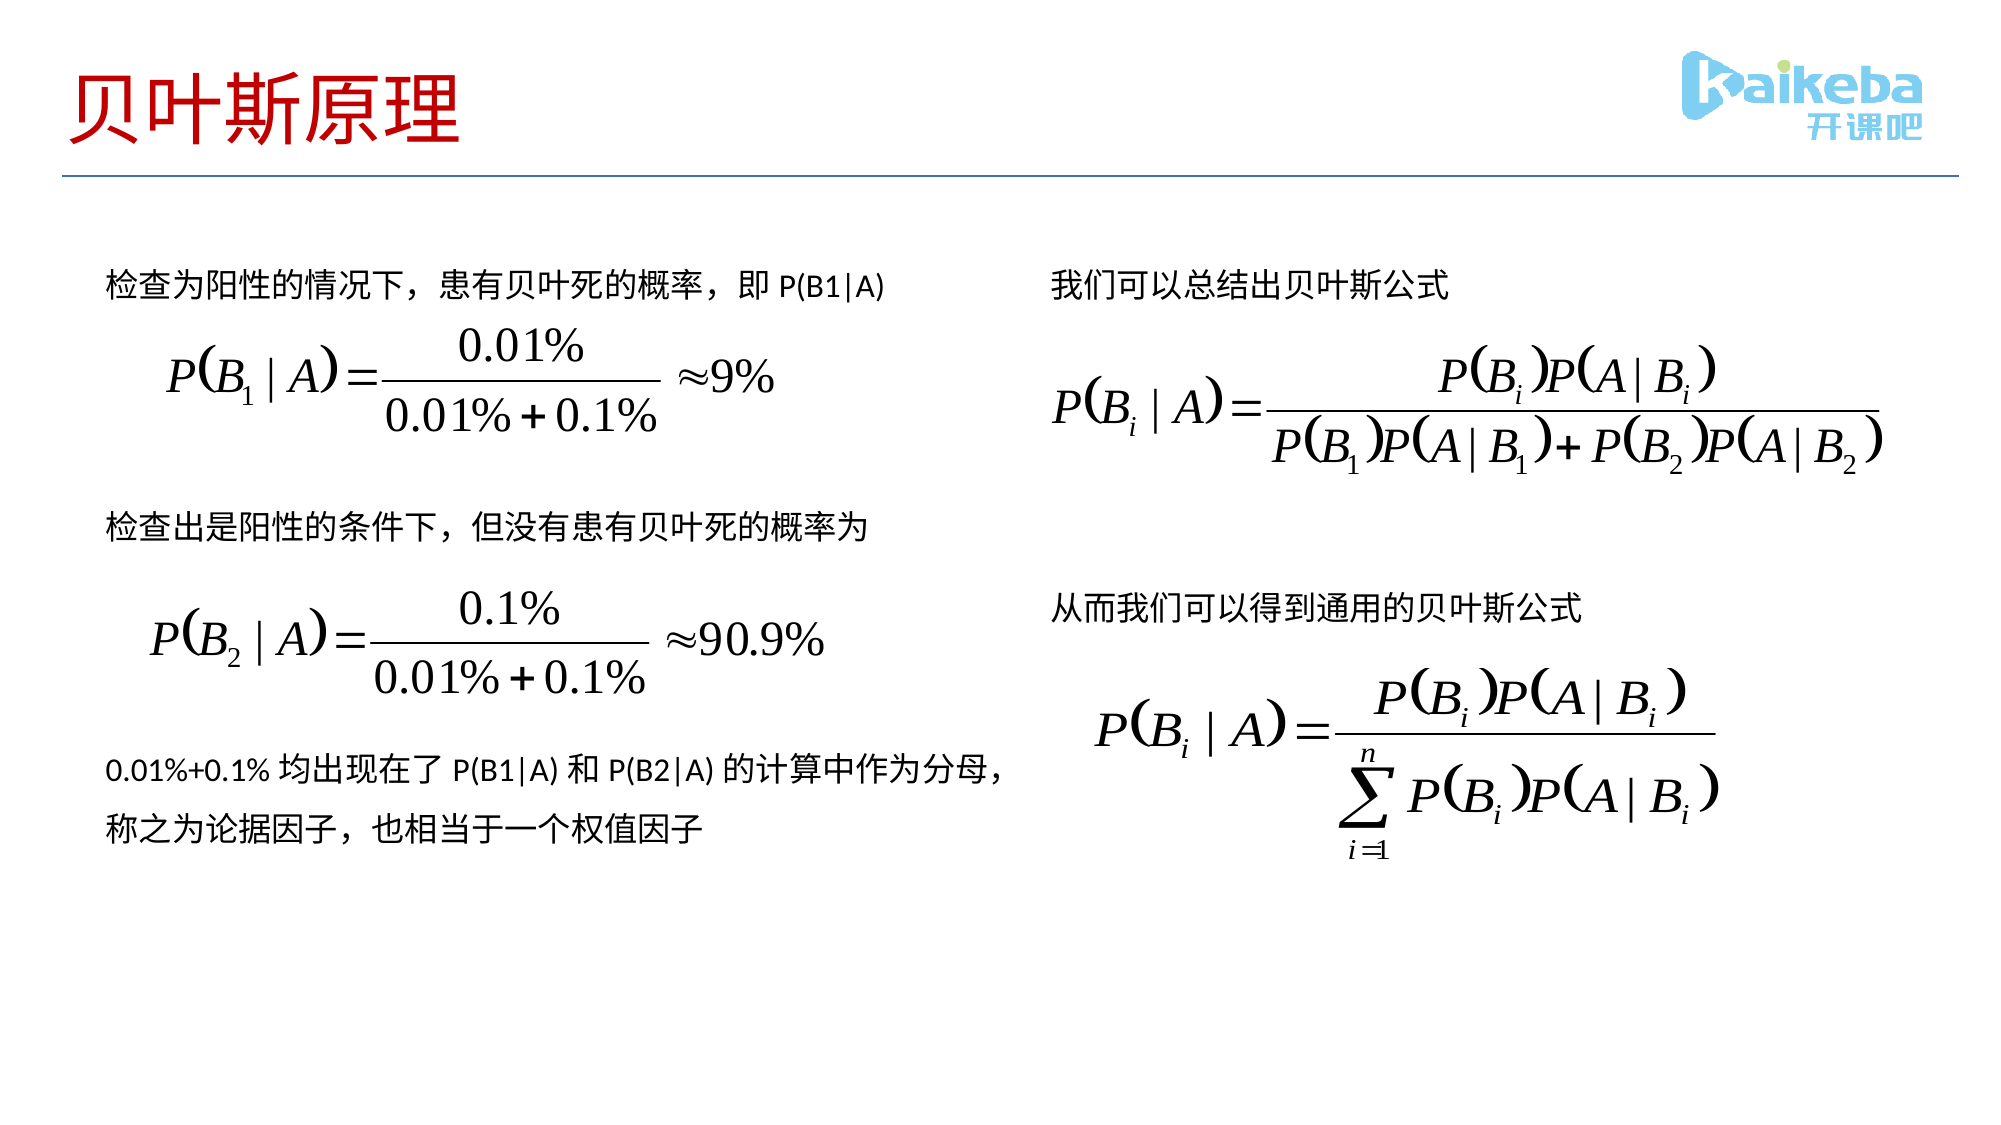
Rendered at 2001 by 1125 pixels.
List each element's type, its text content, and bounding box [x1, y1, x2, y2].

text_box 我们可以总结出贝叶斯公式 从而我们可以得到通用的贝叶斯公式 [1042, 237, 1988, 928]
title 贝叶斯原理 [57, 59, 1728, 167]
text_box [140, 577, 833, 705]
table_cell 1 [1653, 21, 1950, 167]
text_box 检查为阳性的情况下，患有贝叶死的概率，即P(B1|A) 检查出是阳性的条件下，但没有患有贝叶死的概率为 0.01%+0.1%均出现在了P(B1|A)和P(B2|A)的计算中作为分母，称之为论据因子，也相当于一个权值因子 [98, 236, 1014, 927]
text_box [1042, 345, 1891, 486]
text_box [1084, 667, 1728, 870]
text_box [157, 314, 784, 443]
